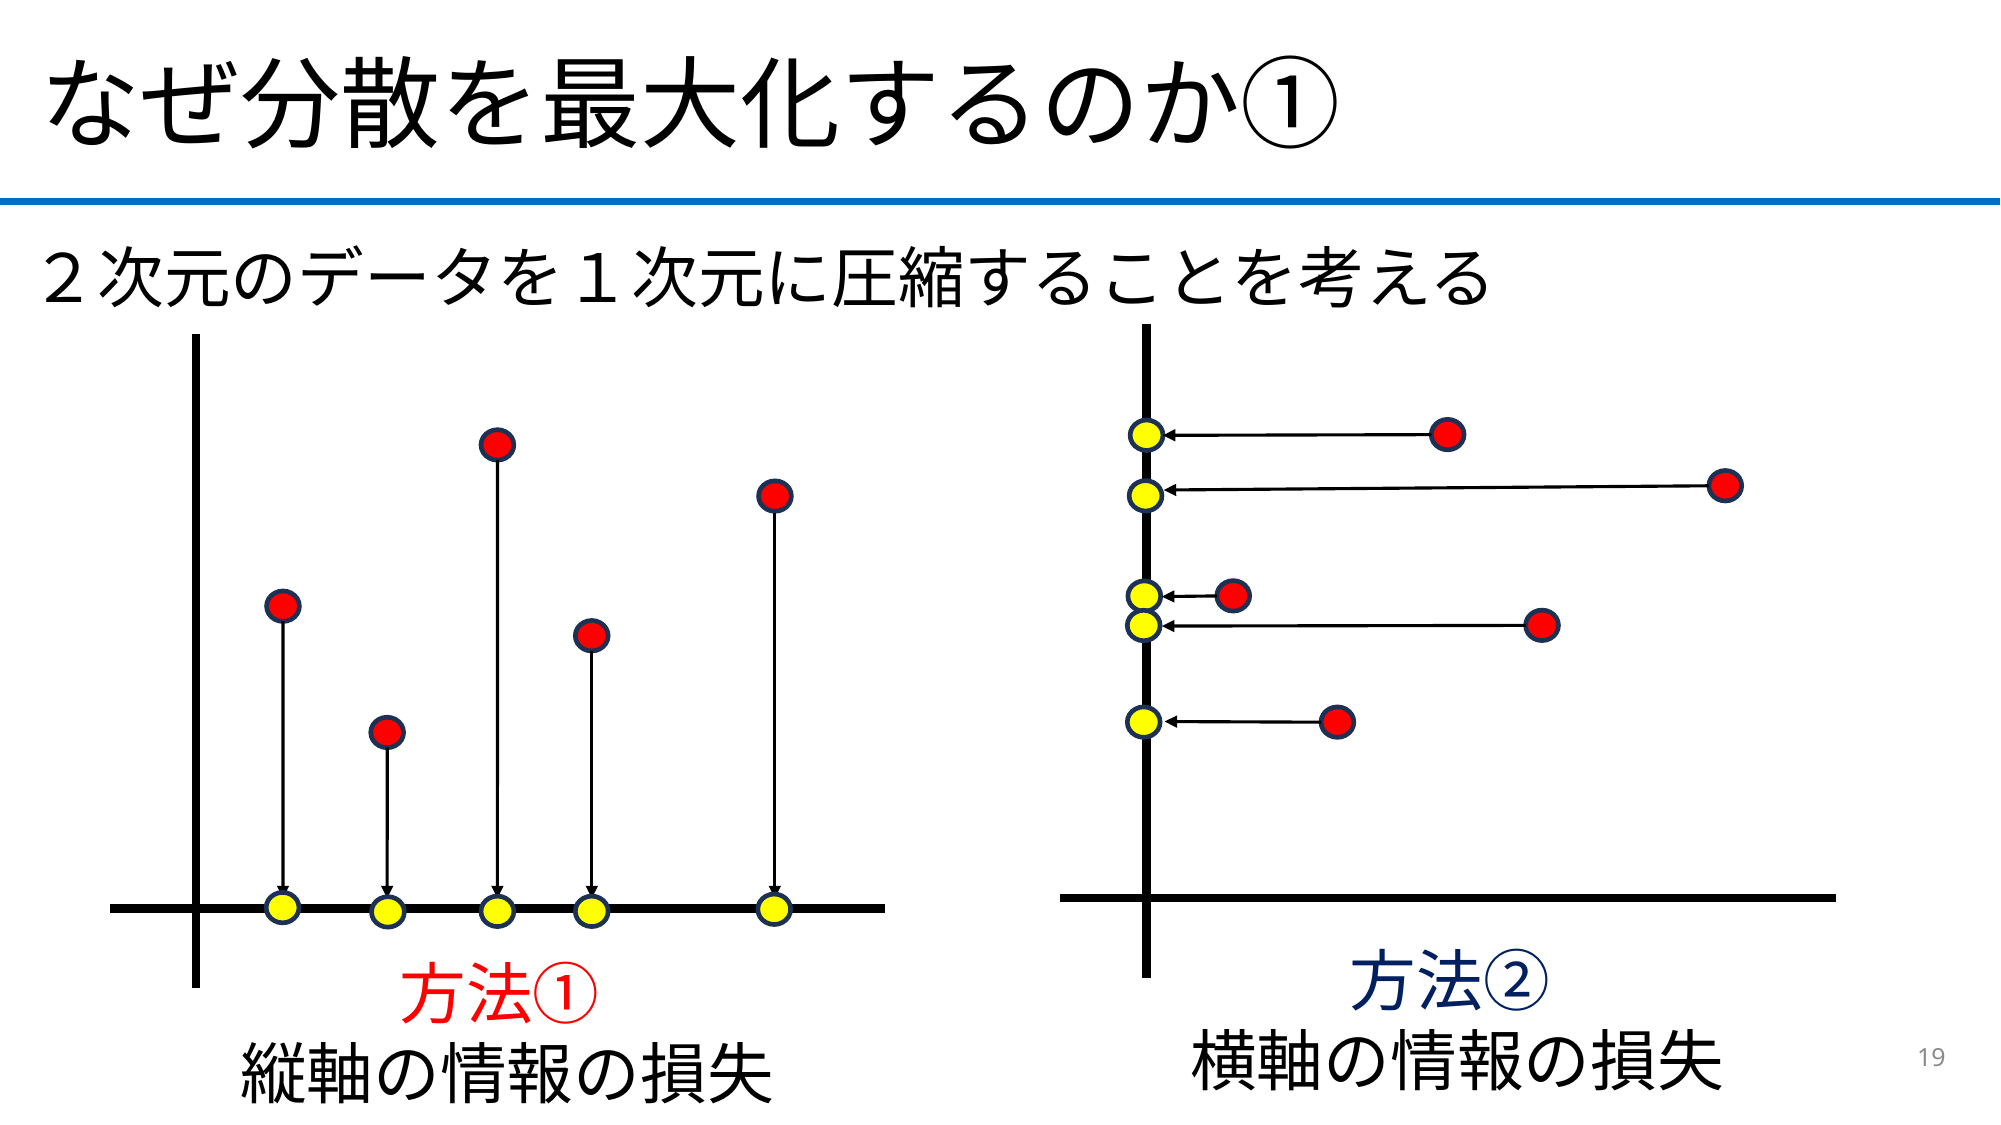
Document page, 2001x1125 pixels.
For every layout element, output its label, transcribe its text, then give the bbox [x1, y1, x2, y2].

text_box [109, 334, 886, 989]
text_box 方法① 縦軸の情報の損失 [225, 989, 789, 1120]
slide_number 19 [1855, 1028, 1961, 1089]
text_box なぜ分散を最大化するのか① [25, 32, 1356, 168]
text_box ２次元のデータを１次元に圧縮することを考える [16, 228, 1513, 324]
text_box 方法② 横軸の情報の損失 [1175, 978, 1740, 1106]
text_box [1059, 324, 1836, 978]
